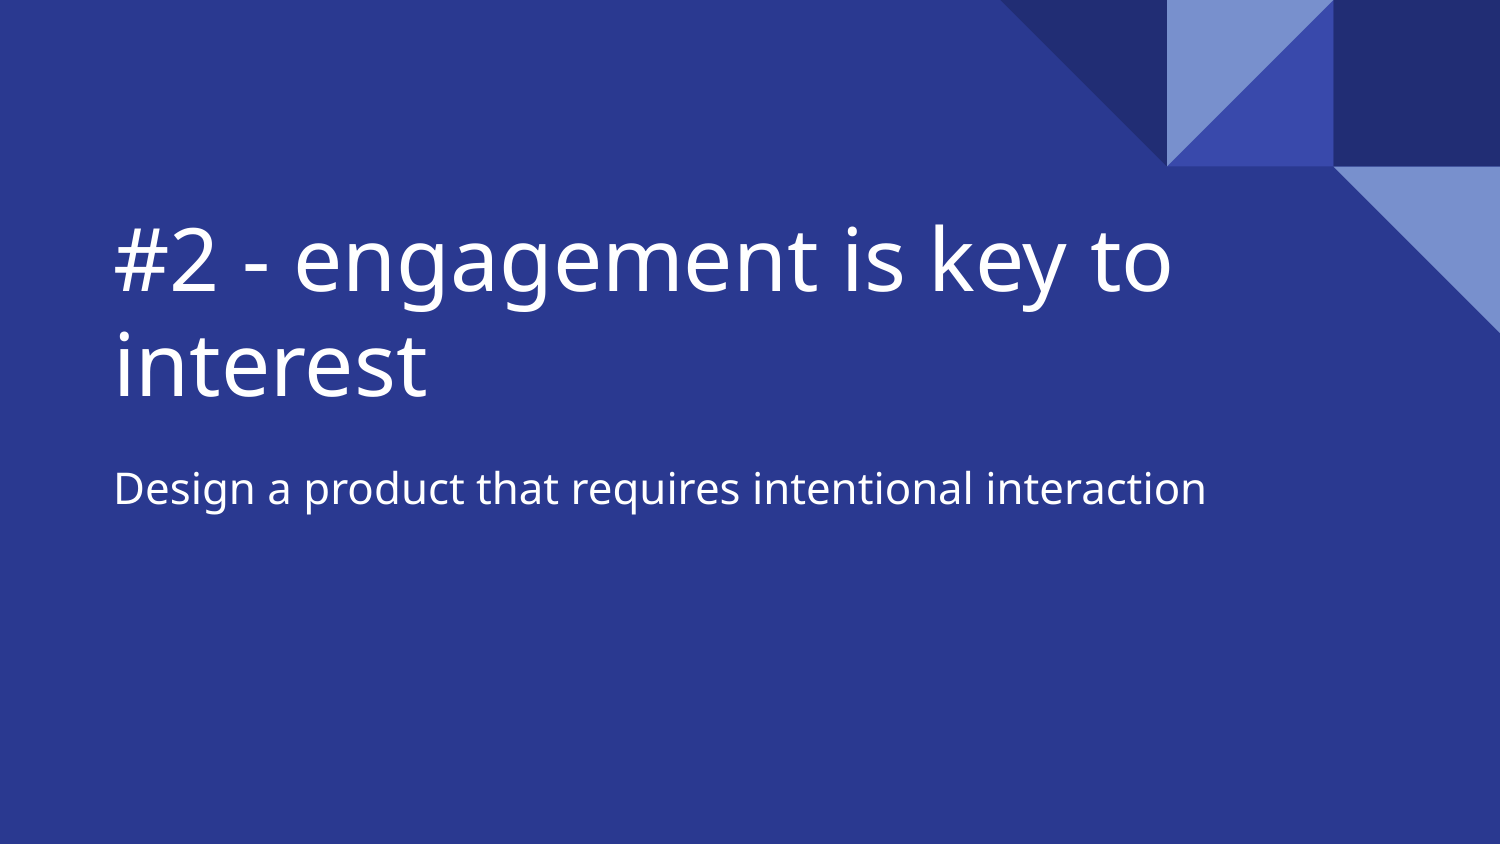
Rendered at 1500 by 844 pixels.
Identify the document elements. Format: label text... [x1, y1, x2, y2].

subtitle Design a product that requires intentional interaction [98, 445, 1447, 619]
title #2 - engagement is key to interest [98, 291, 1447, 429]
